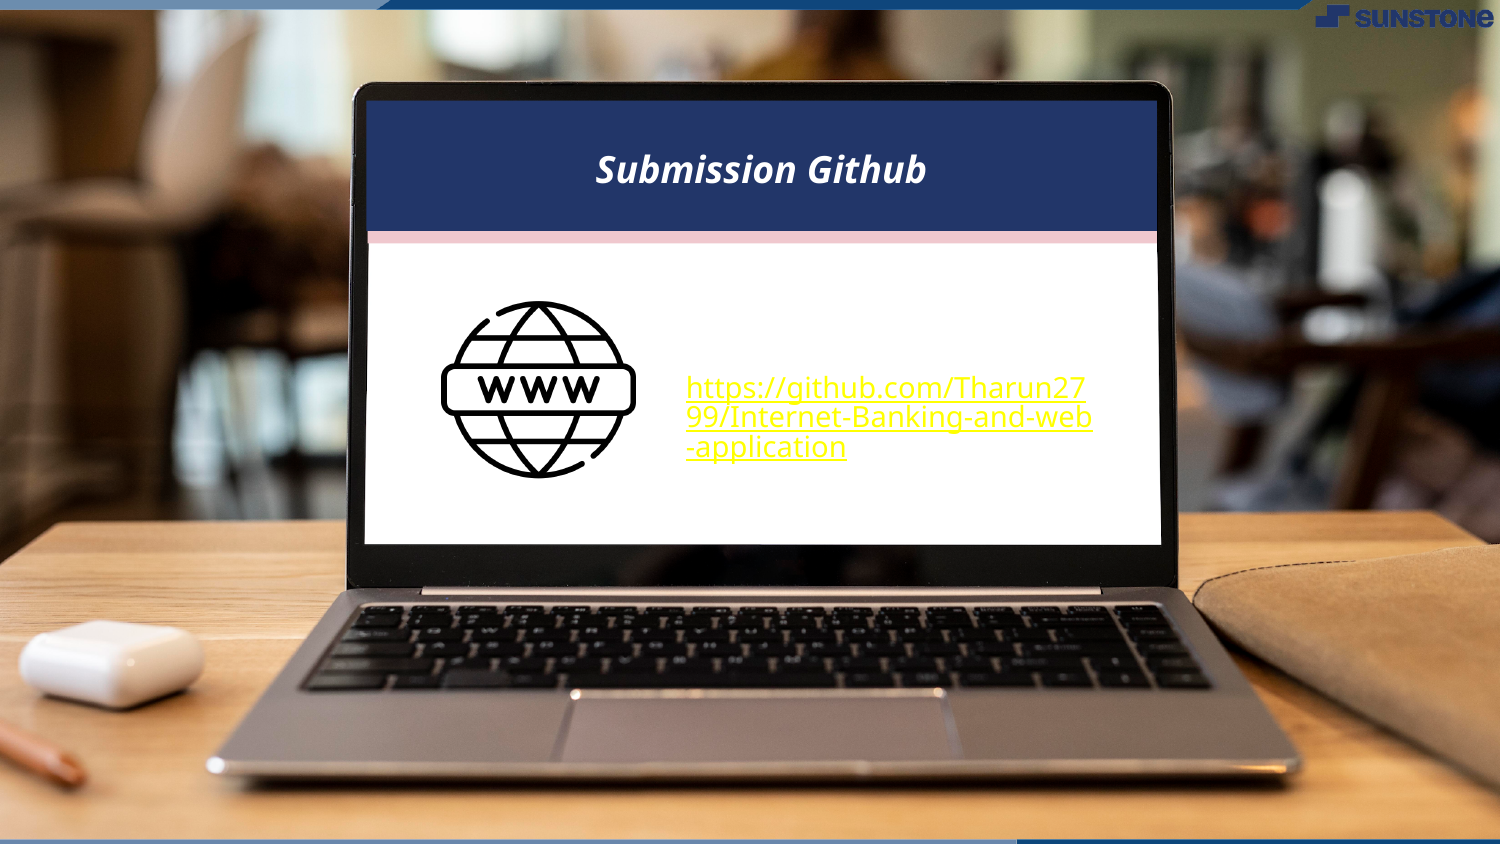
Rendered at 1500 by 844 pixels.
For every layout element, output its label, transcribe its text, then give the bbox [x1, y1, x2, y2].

list Submission Github [432, 131, 1091, 206]
picture [0, 0, 1500, 844]
list https://github.com/Tharun2799/Internet-Banking-and-web-application [670, 144, 1118, 635]
